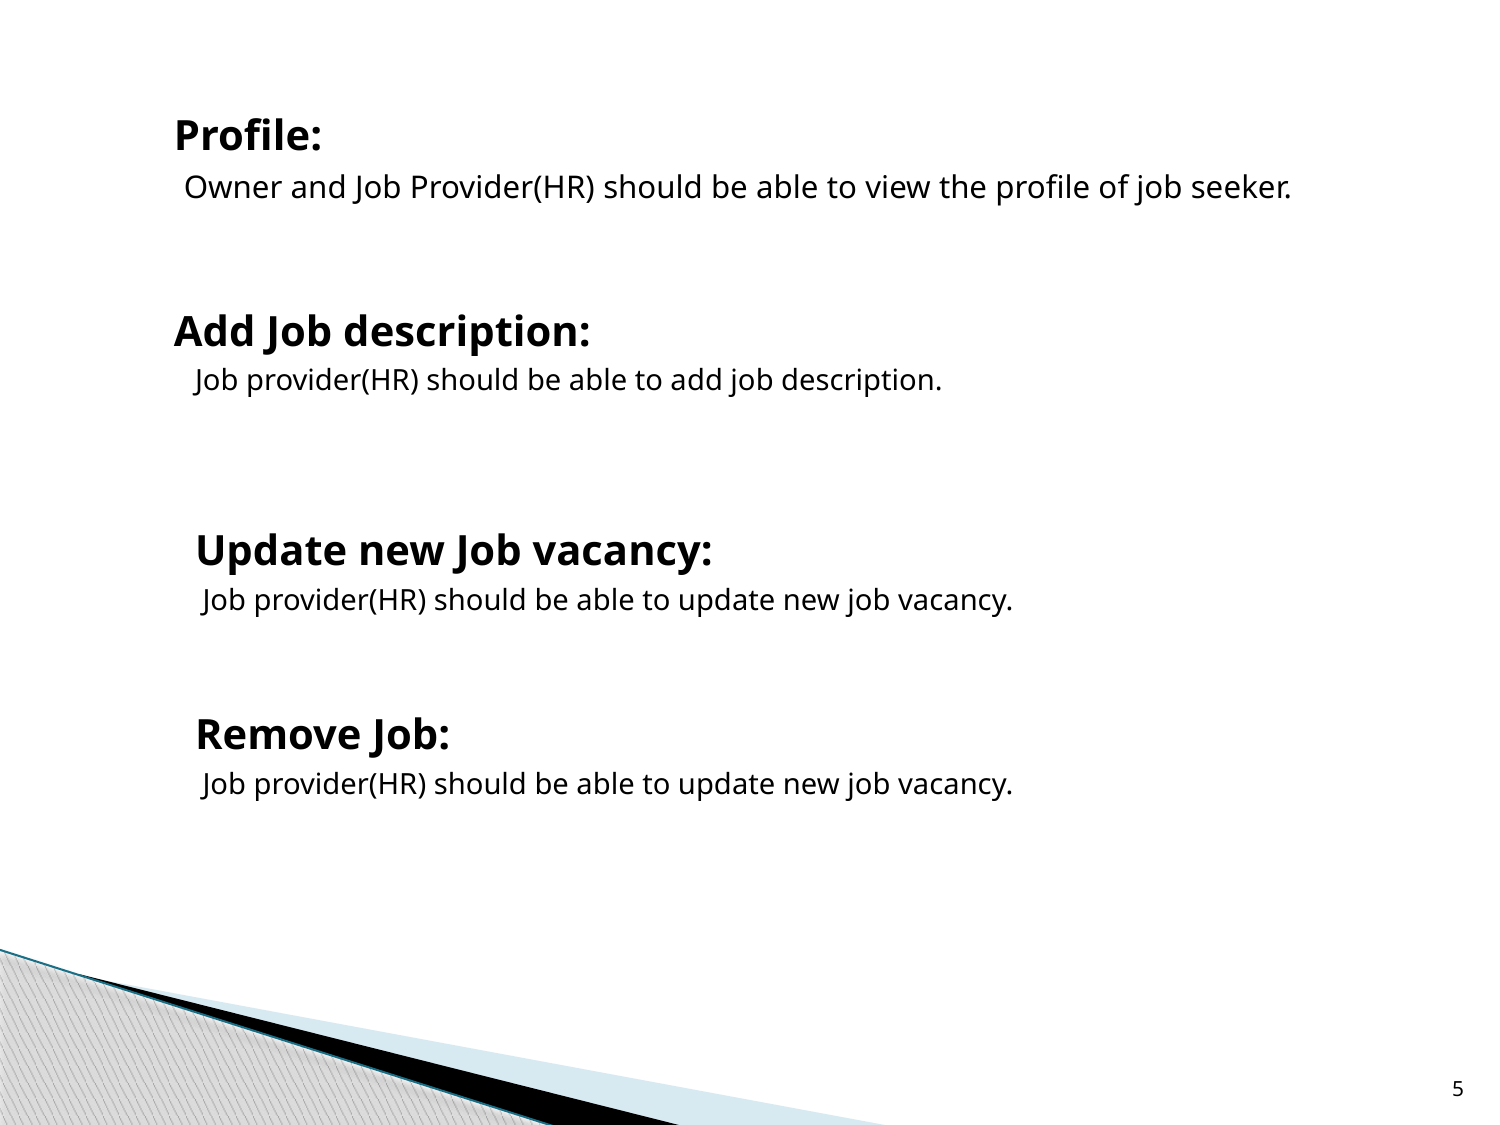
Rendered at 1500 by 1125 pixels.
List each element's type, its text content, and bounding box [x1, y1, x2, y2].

slide_number 5 [1418, 1051, 1479, 1112]
list Profile: Owner and Job Provider(HR) should be able to view the profile of job seeker. Add Job description: Job provider(HR) should be able to add job description. Update new Job vacancy: Job provider(HR) should be able to update new job vacancy. Remove Job: Job provider(HR) should be able to update new job vacancy. [76, 42, 1427, 988]
